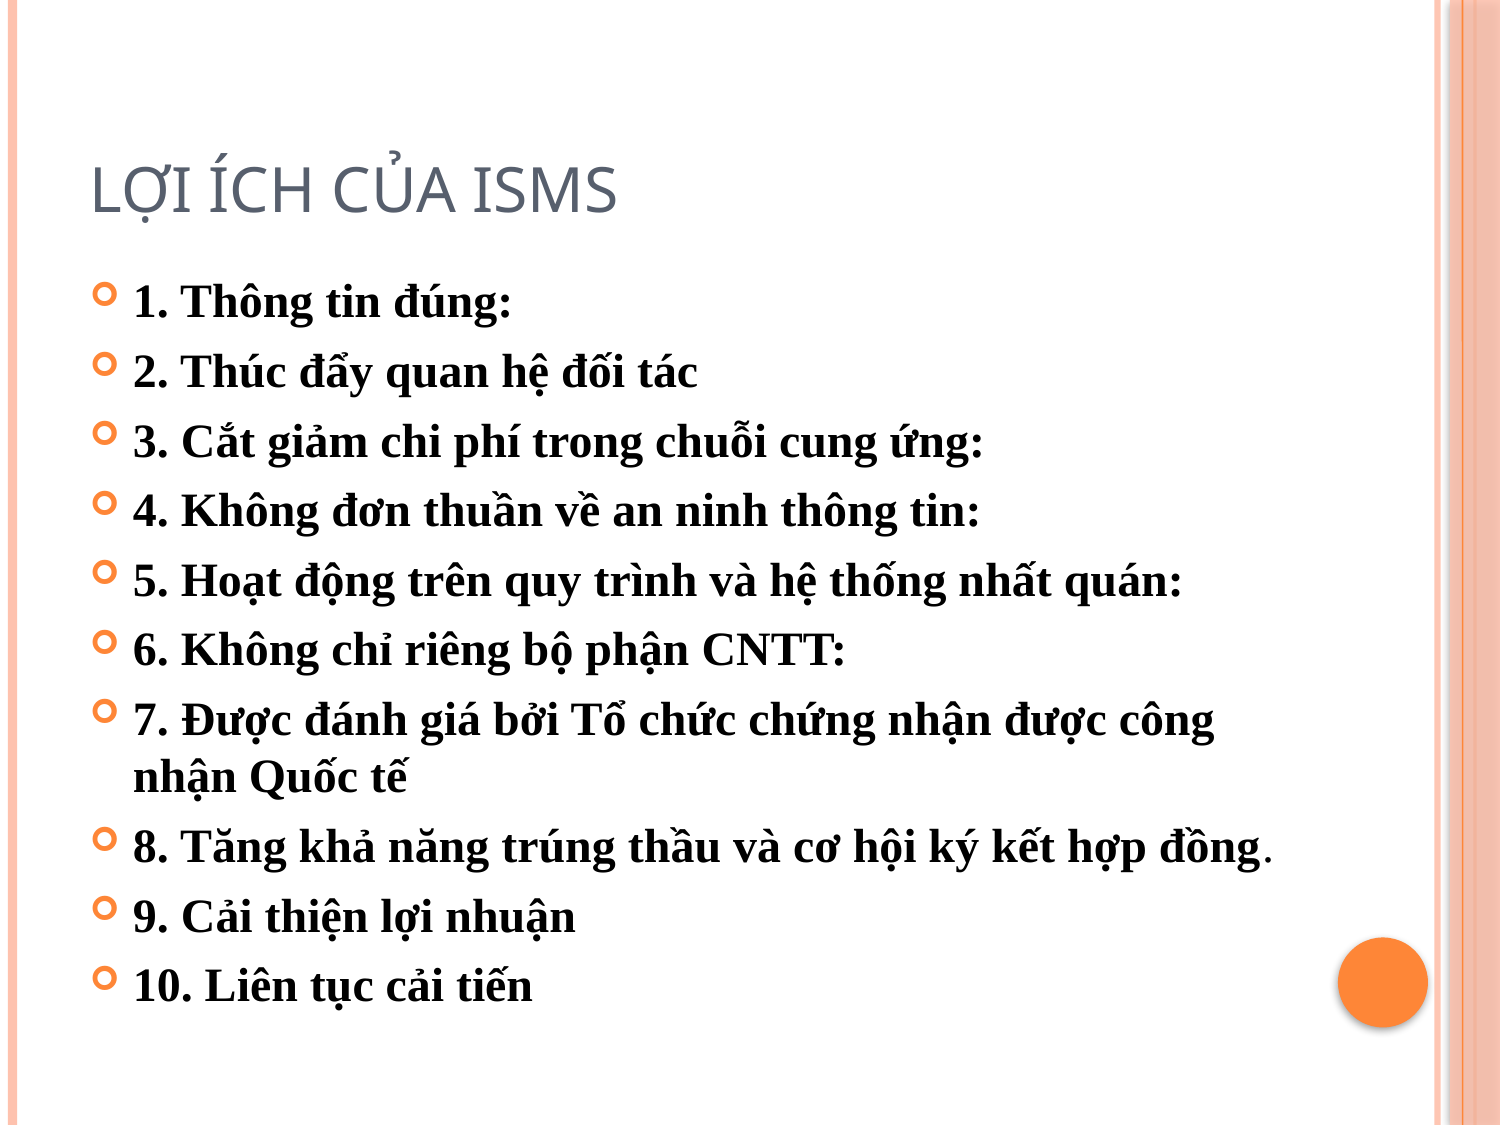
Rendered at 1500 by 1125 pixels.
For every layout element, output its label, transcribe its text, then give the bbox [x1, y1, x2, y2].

list 1. Thông tin đúng: 2. Thúc đẩy quan hệ đối tác 3. Cắt giảm chi phí trong chuỗi cung ứng: 4. Không đơn thuần về an ninh thông tin: 5. Hoạt động trên quy trình và hệ thống nhất quán: 6. Không chỉ riêng bộ phận CNTT: 7. Được đánh giá bởi Tổ chức chứng nhận được công nhận Quốc tế 8. Tăng khả năng trúng thầu và cơ hội ký kết hợp đồng. 9. Cải thiện lợi nhuận 10. Liên tục cải tiến [75, 262, 1300, 1062]
title Lợi ích của ISMS [75, 45, 1300, 233]
